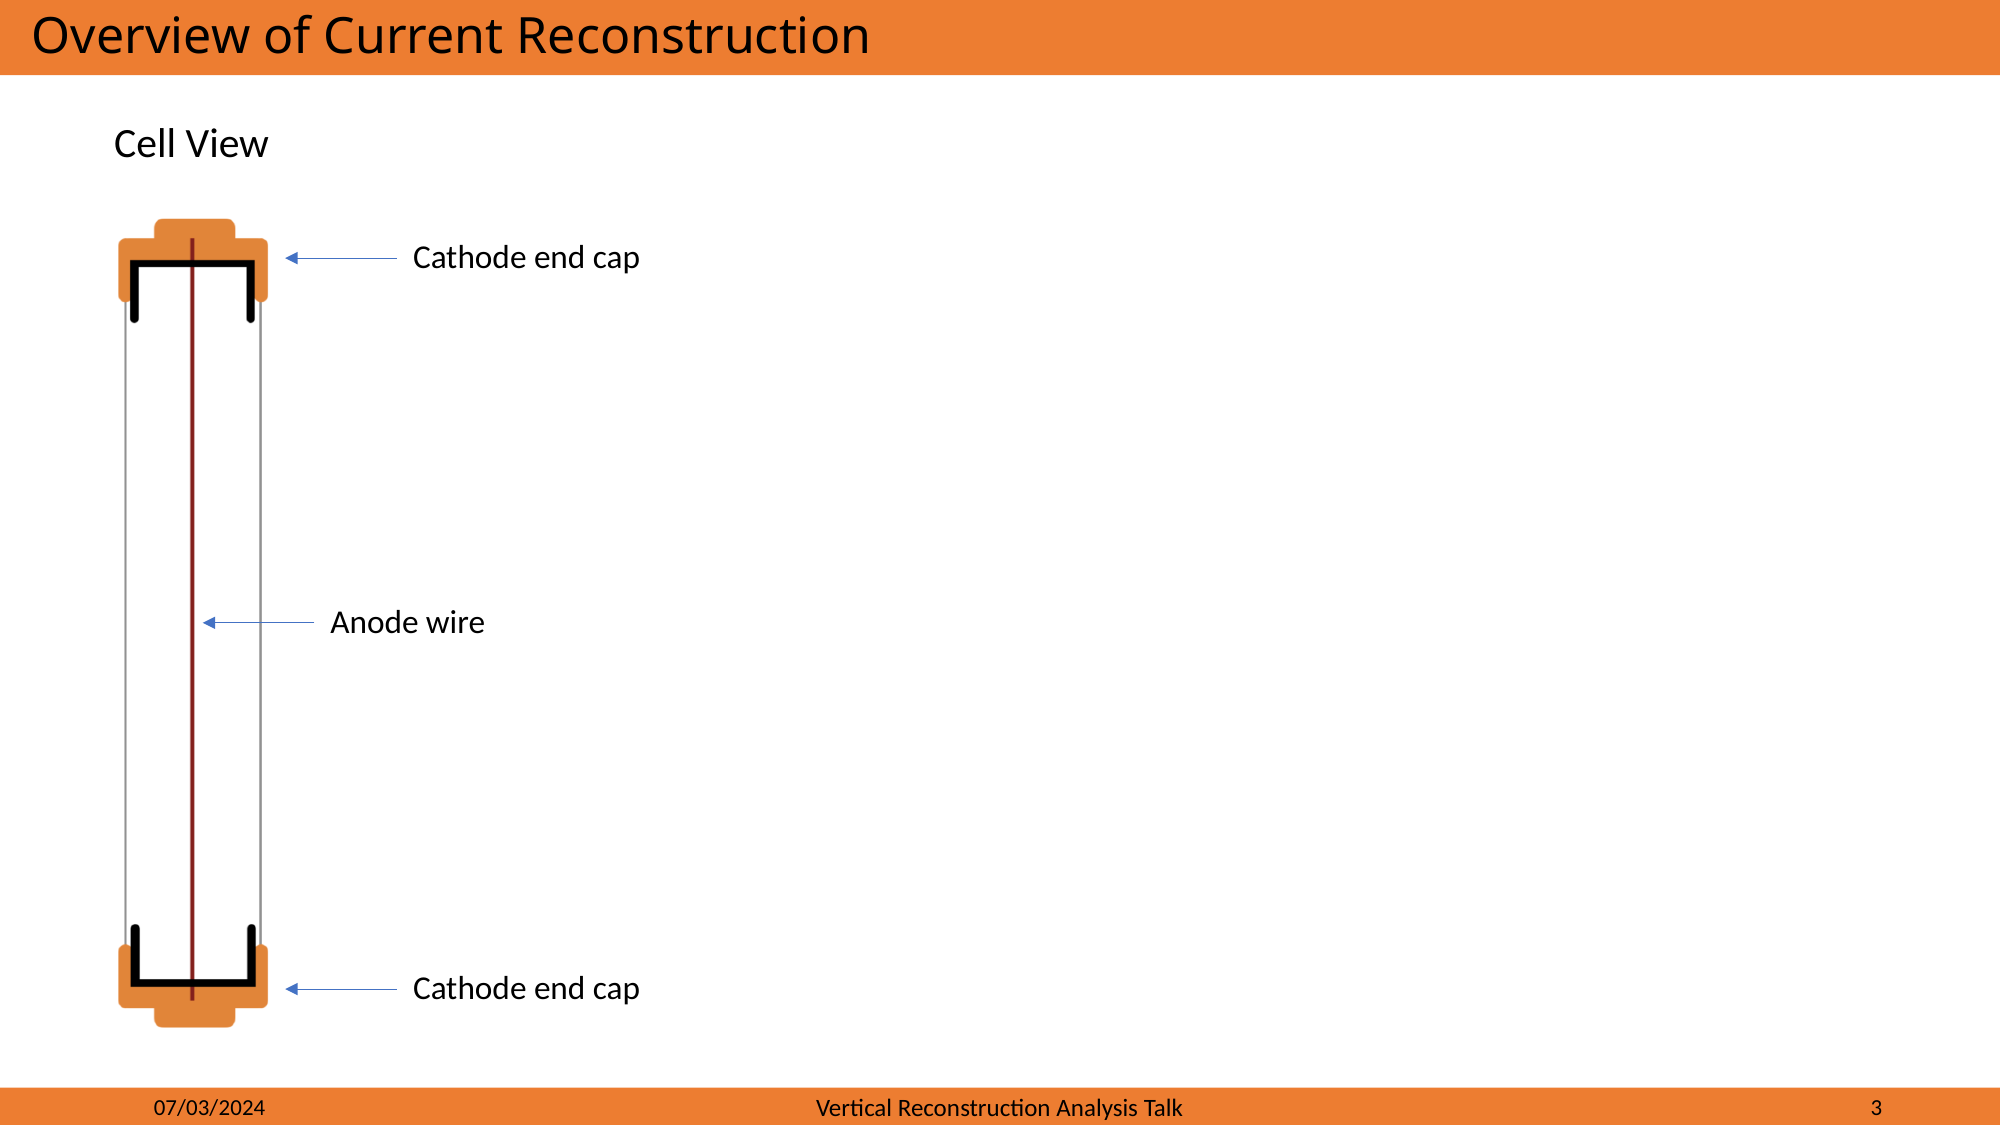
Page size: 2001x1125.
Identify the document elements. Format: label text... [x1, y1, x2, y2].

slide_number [138, 1087, 589, 1125]
footer Vertical Reconstruction Analysis Talk [662, 1087, 1338, 1125]
picture [0, 209, 597, 1037]
text_box Cathode end cap [398, 958, 656, 1014]
text_box Cell View [99, 108, 285, 173]
text_box Cathode end cap [398, 227, 656, 283]
slide_number 3 [1447, 1087, 1898, 1125]
title Overview of Current Reconstruction [16, 0, 1742, 76]
